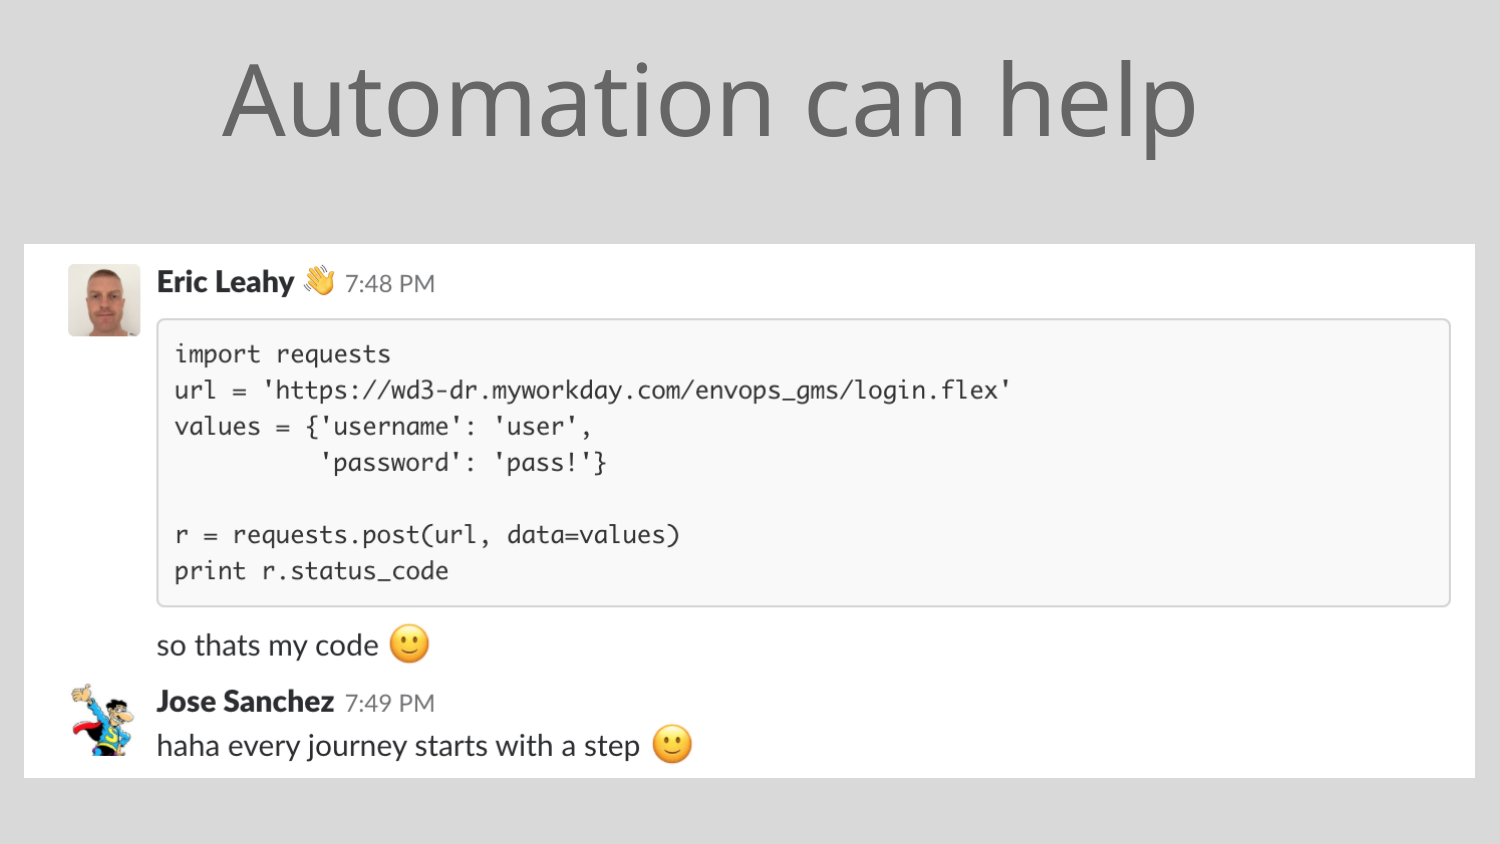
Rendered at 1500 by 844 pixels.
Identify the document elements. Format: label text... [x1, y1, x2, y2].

picture [24, 244, 1476, 779]
list Automation can help [186, 21, 1314, 204]
